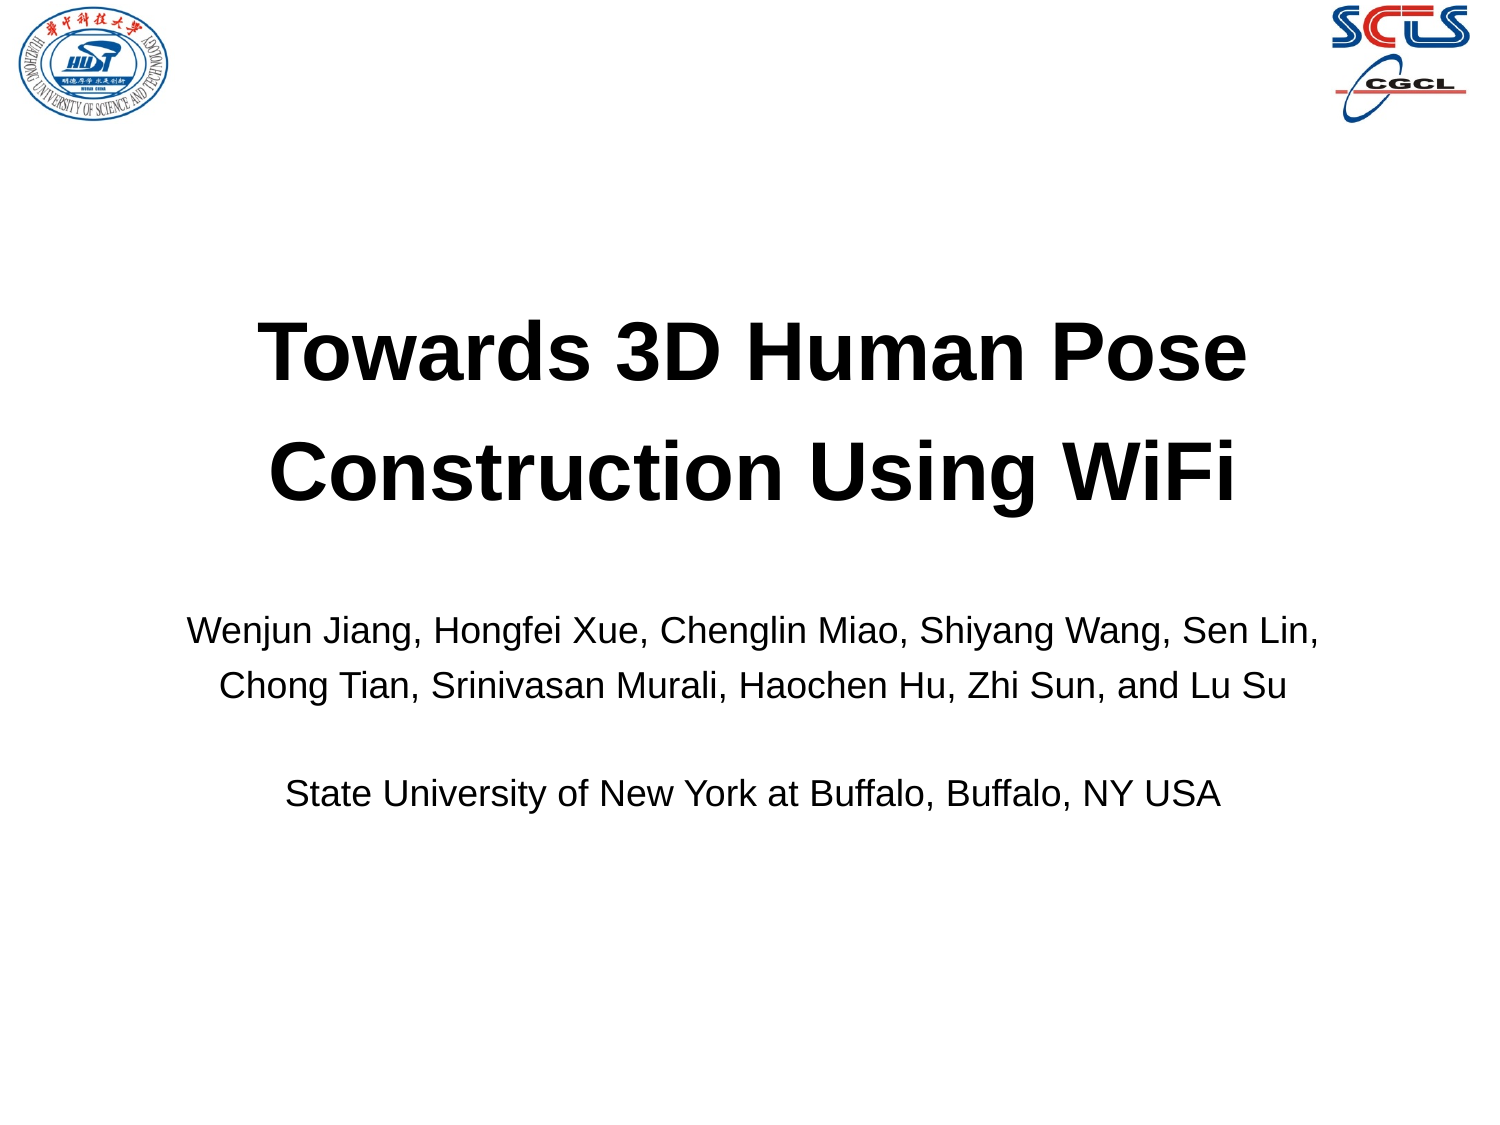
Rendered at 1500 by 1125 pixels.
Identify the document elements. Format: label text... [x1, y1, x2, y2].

list Wenjun Jiang, Hongfei Xue, Chenglin Miao, Shiyang Wang, Sen Lin, Chong Tian, Srinivasan Murali, Haochen Hu, Zhi Sun, and Lu Su State University of New York at Buffalo, Buffalo, NY USA [155, 590, 1352, 812]
picture [1331, 53, 1470, 124]
picture [1331, 5, 1470, 49]
title Towards 3D Human Pose Construction Using WiFi [0, 281, 1500, 513]
picture [12, 4, 175, 124]
